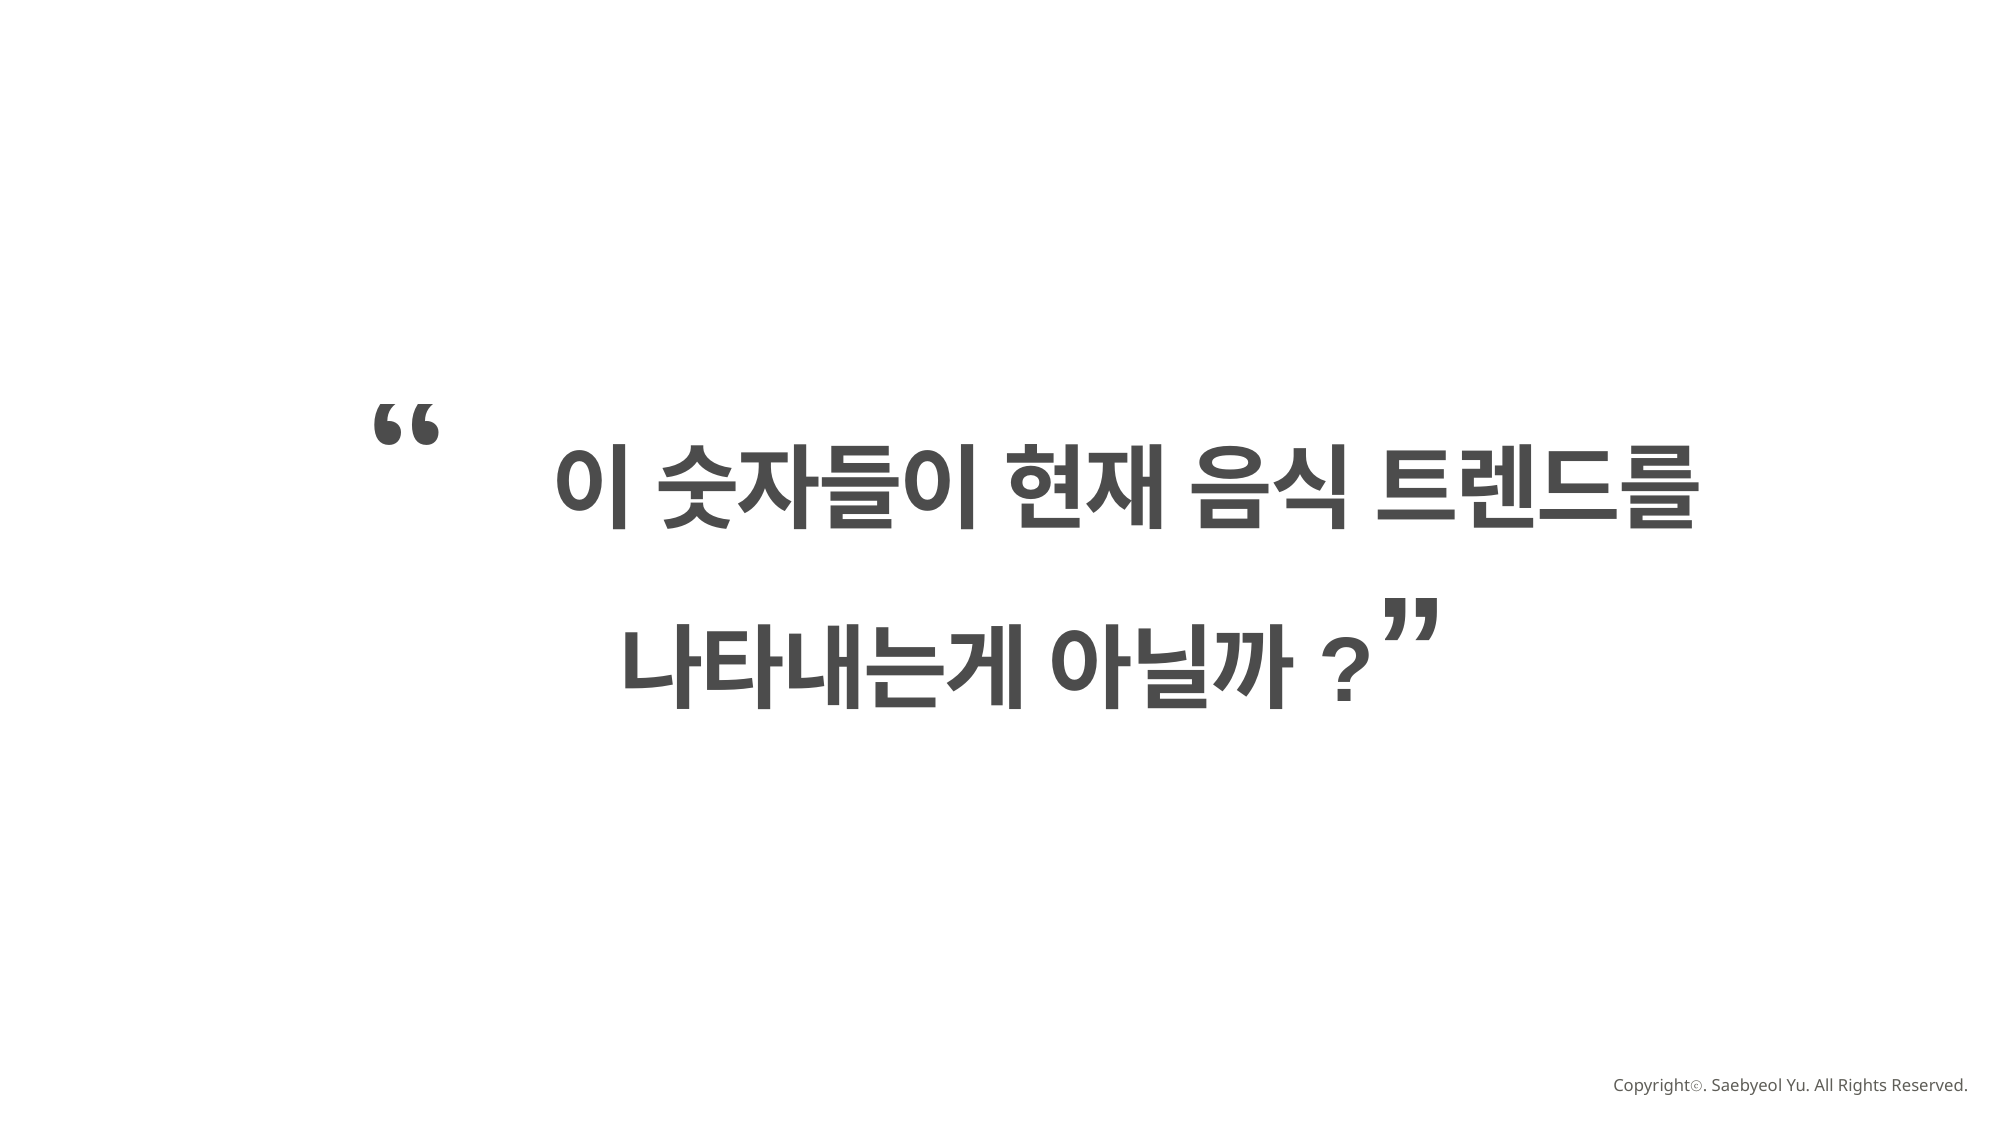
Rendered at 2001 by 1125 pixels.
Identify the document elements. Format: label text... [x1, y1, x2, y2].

text_box “이 숫자들이 현재 음식 트렌드를 나타내는게 아닐까?” [174, 364, 1895, 739]
